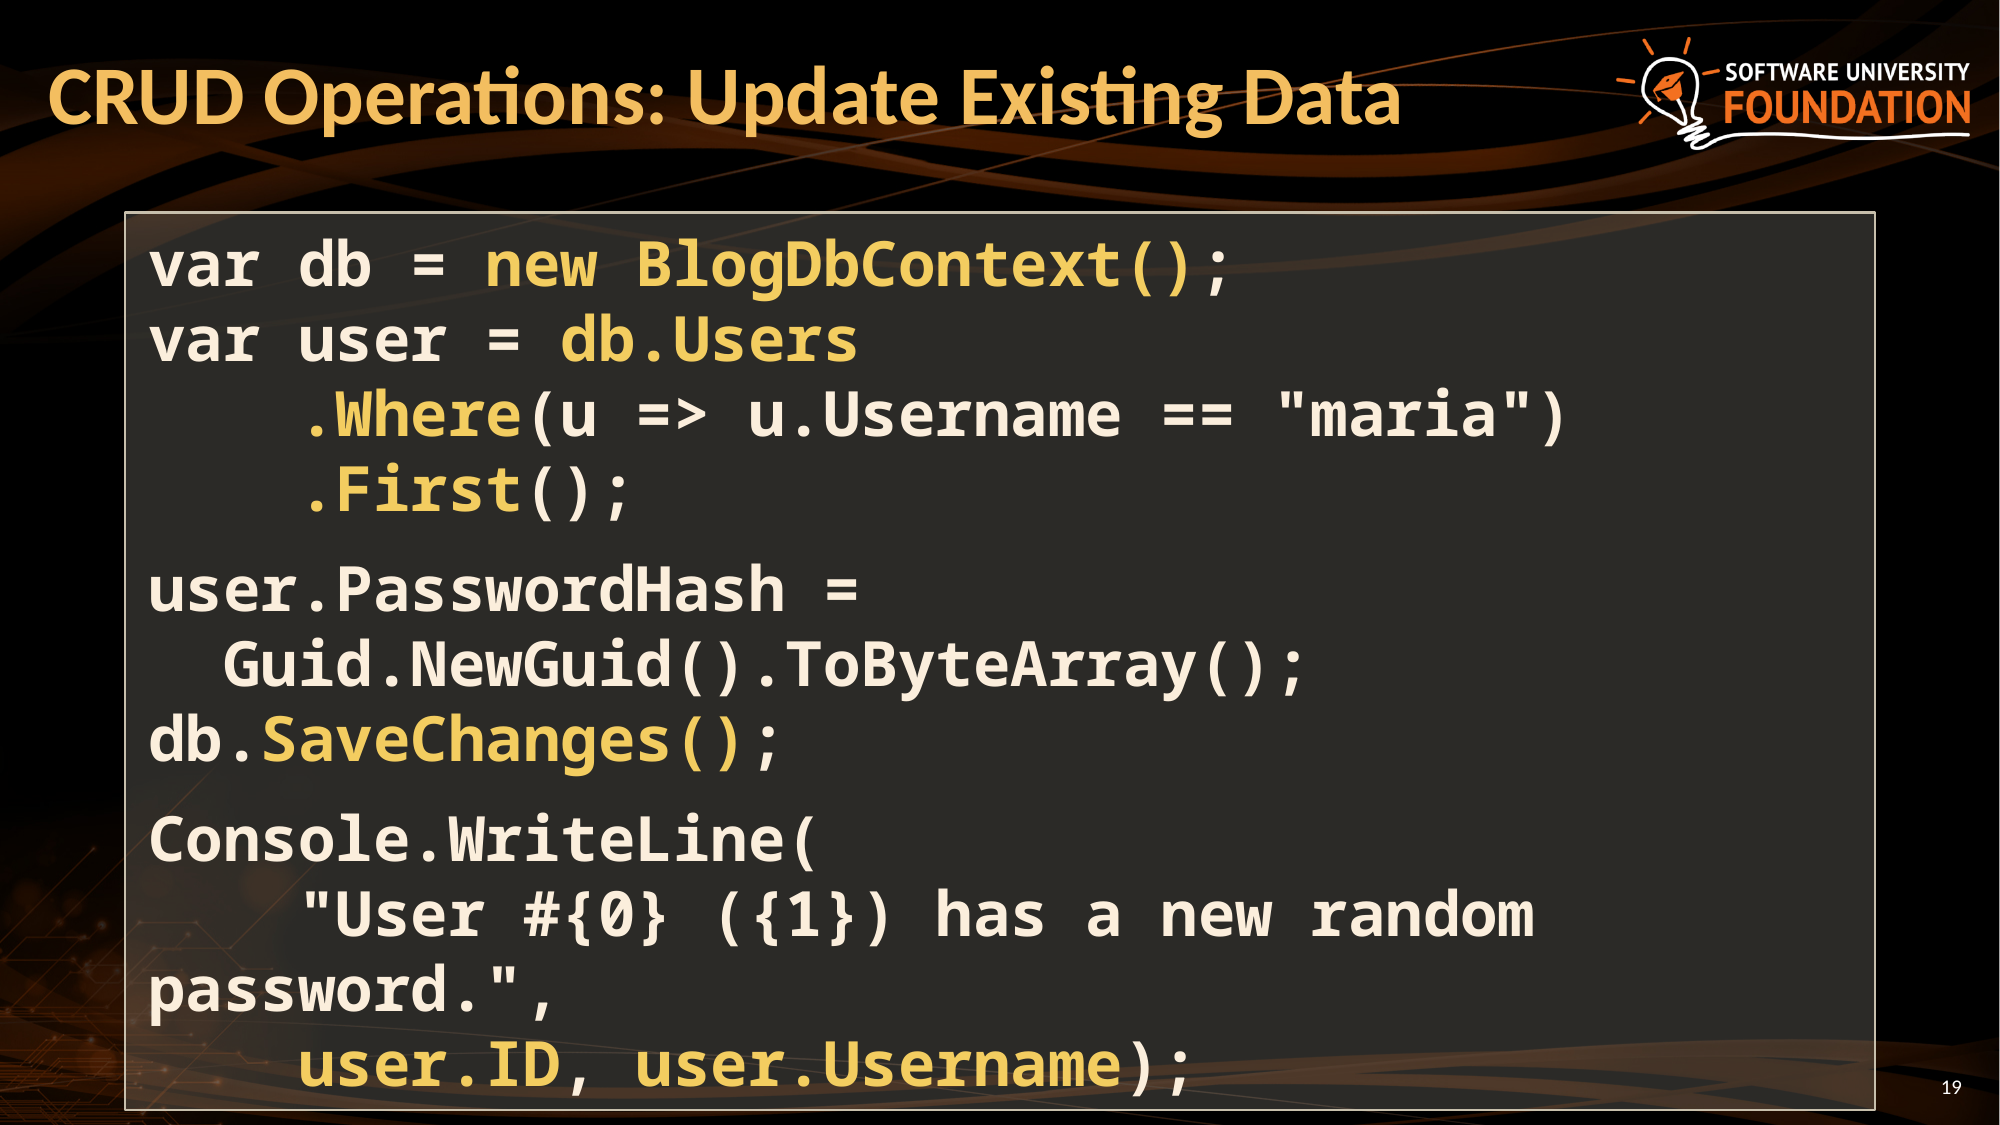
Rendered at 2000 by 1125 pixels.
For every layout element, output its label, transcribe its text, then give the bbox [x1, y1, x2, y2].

title CRUD Operations: Update Existing Data [30, 6, 1602, 189]
text_box var db = new BlogDbContext(); var user = db.Users .Where(u => u.Username == "maria") .First(); user.PasswordHash = Guid.NewGuid().ToByteArray(); db.SaveChanges(); Console.WriteLine( "User #{0} ({1}) has a new random password.", user.ID, user.Username); [124, 212, 1875, 1111]
slide_number 19 [1897, 1070, 1968, 1103]
picture [0, 0, 2000, 1125]
